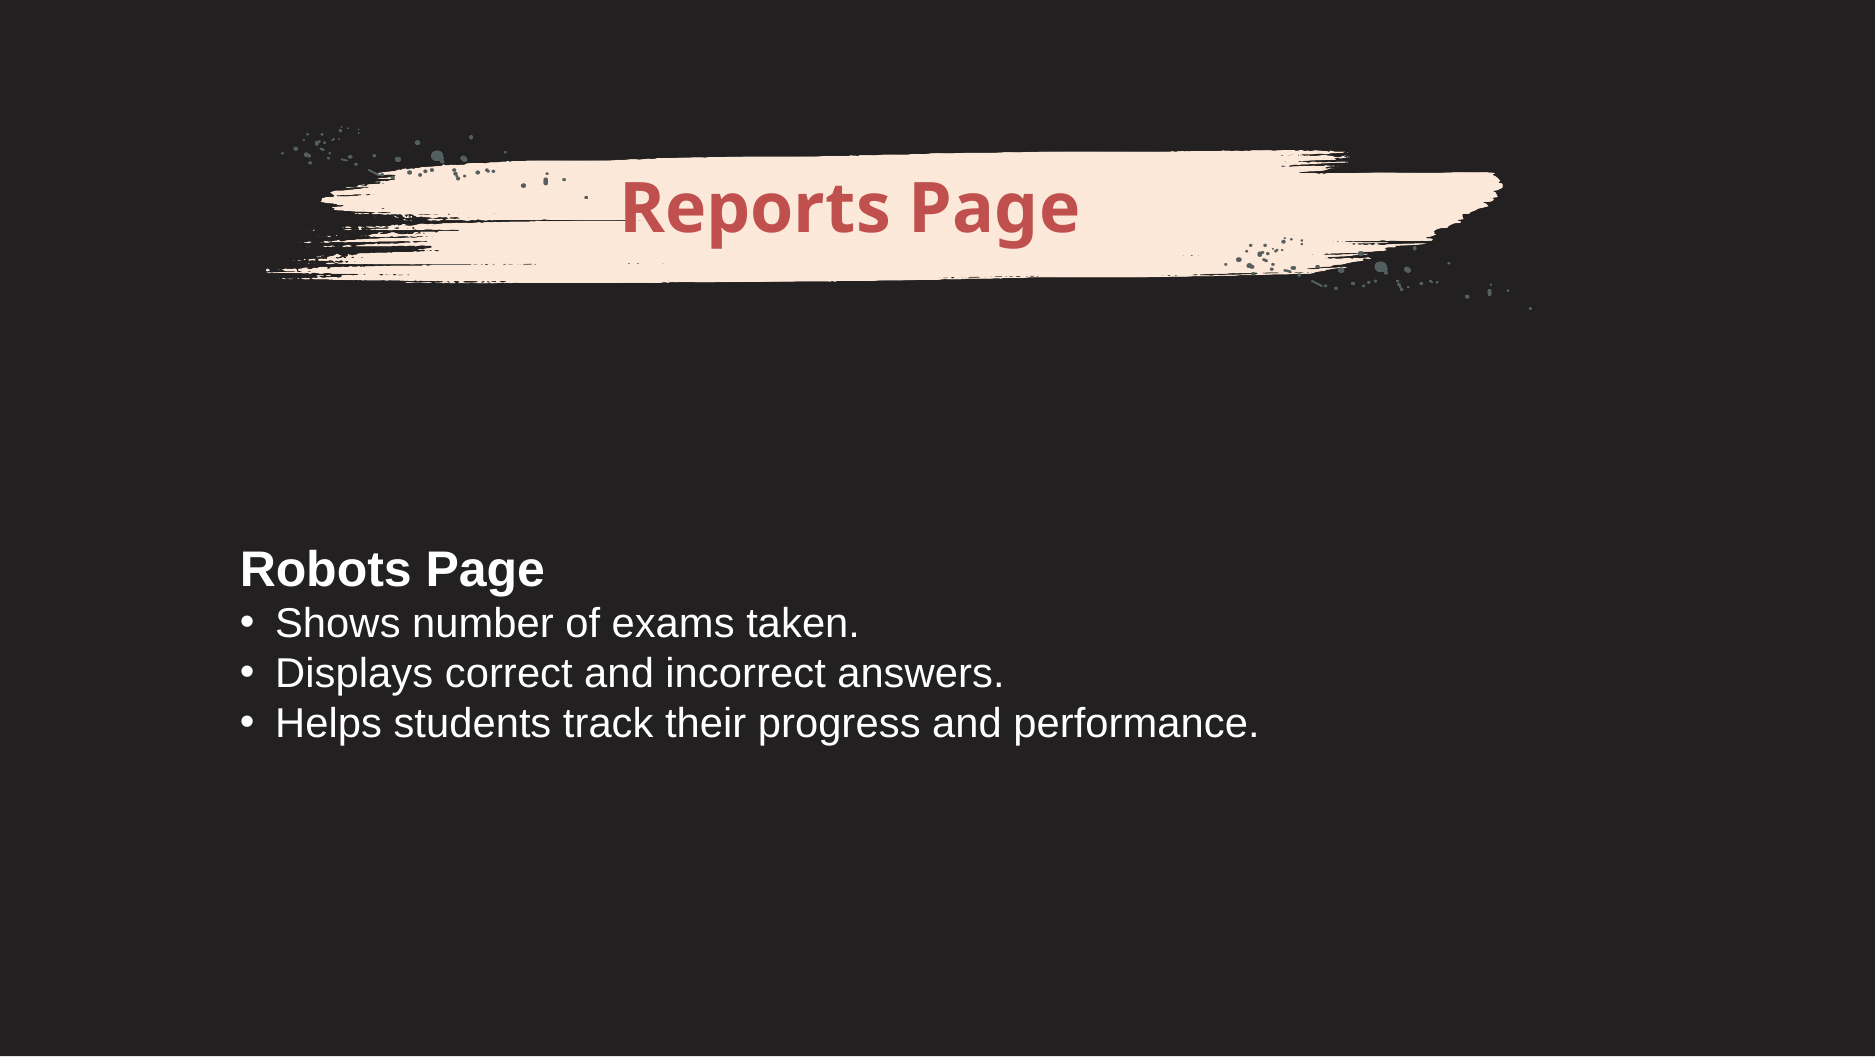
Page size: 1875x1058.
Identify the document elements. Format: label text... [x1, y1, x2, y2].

text_box Robots Page Shows number of exams taken. Displays correct and incorrect answers. Helps students track their progress and performance. [224, 528, 1319, 754]
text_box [262, 126, 1532, 310]
